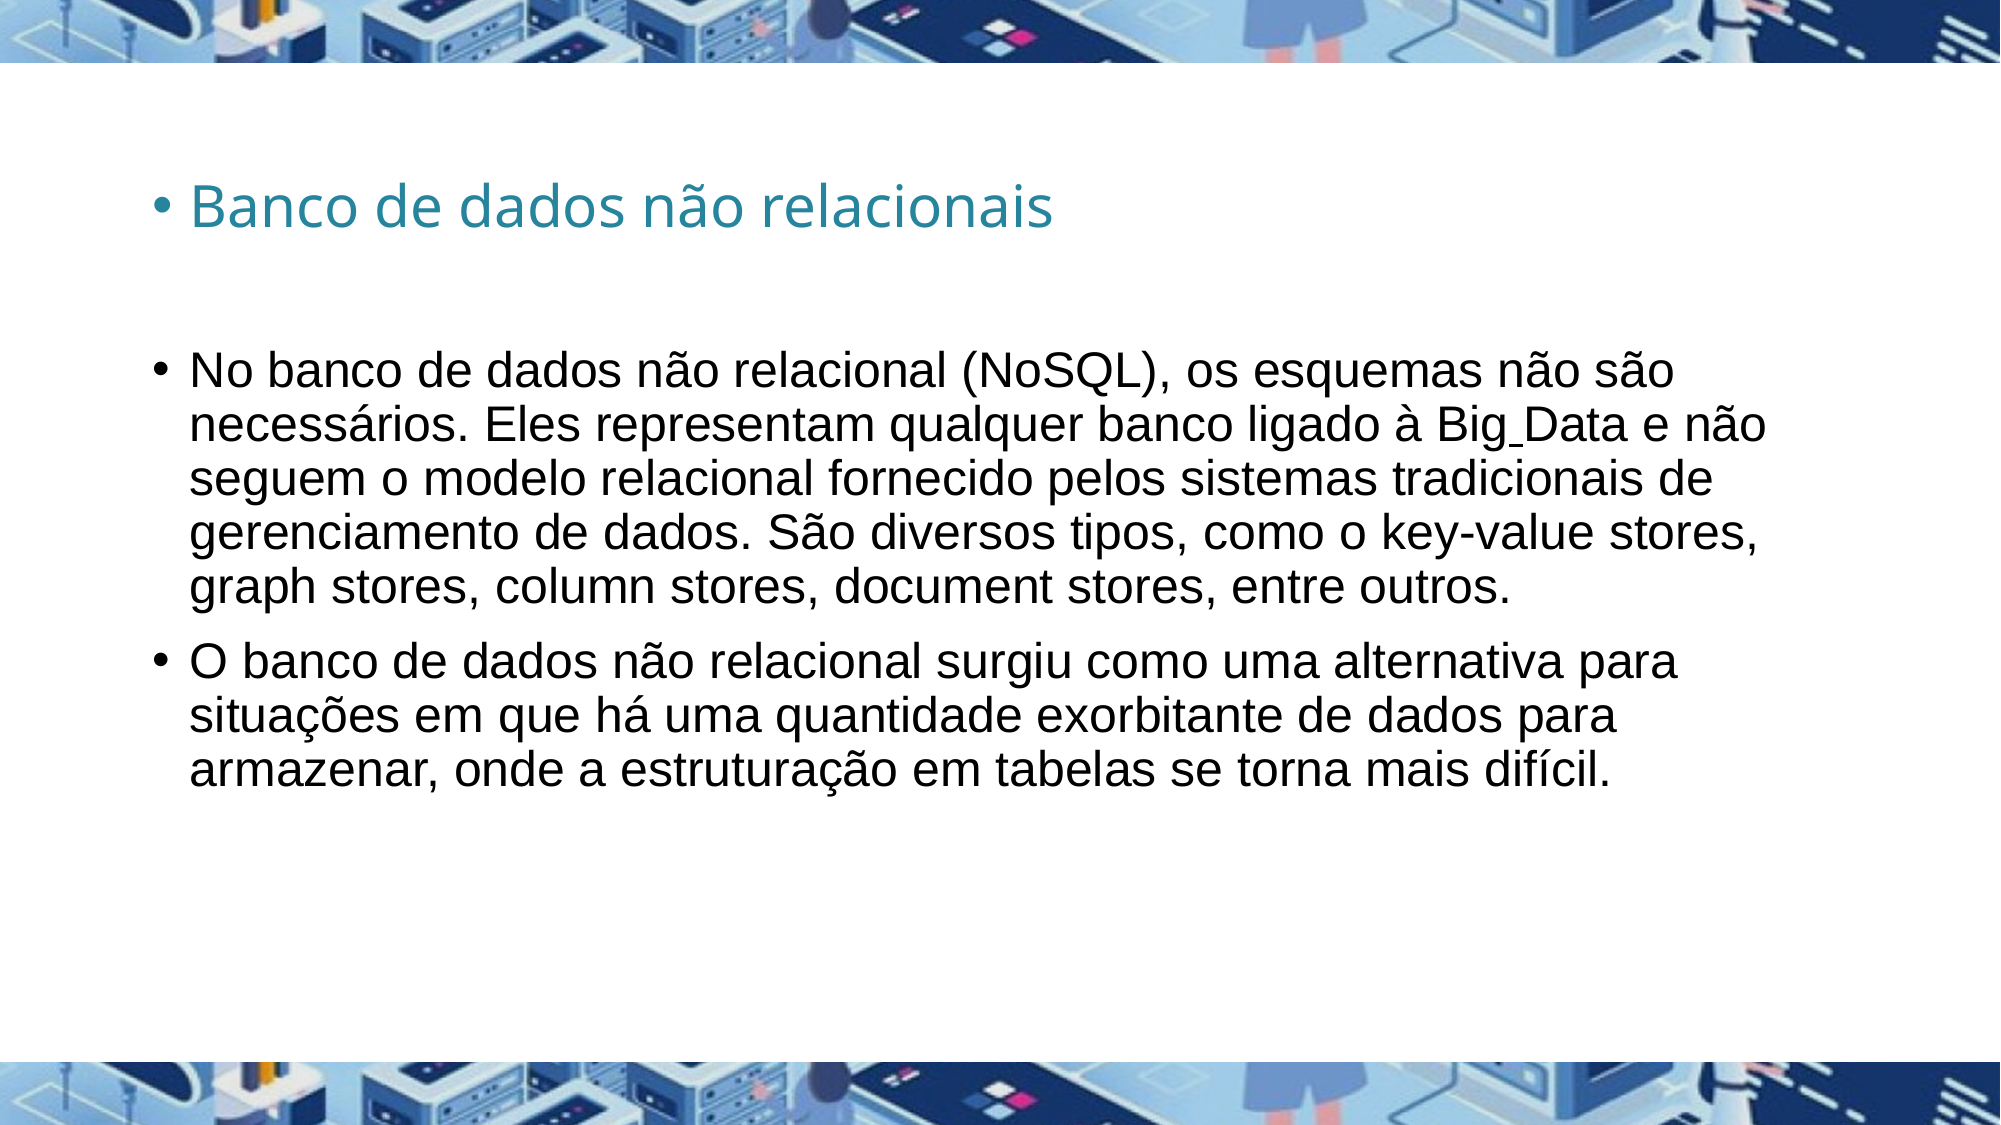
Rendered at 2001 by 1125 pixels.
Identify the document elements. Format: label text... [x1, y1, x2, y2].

picture [0, 0, 2000, 83]
list Banco de dados não relacionais No banco de dados não relacional (NoSQL), os esquemas não são necessários. Eles representam qualquer banco ligado à Big Data e não seguem o modelo relacional fornecido pelos sistemas tradicionais de gerenciamento de dados. São diversos tipos, como o key-value stores, graph stores, column stores, document stores, entre outros. O banco de dados não relacional surgiu como uma alternativa para situações em que há uma quantidade exorbitante de dados para armazenar, onde a estruturação em tabelas se torna mais difícil. [137, 169, 1863, 1014]
picture [0, 1041, 2000, 1125]
